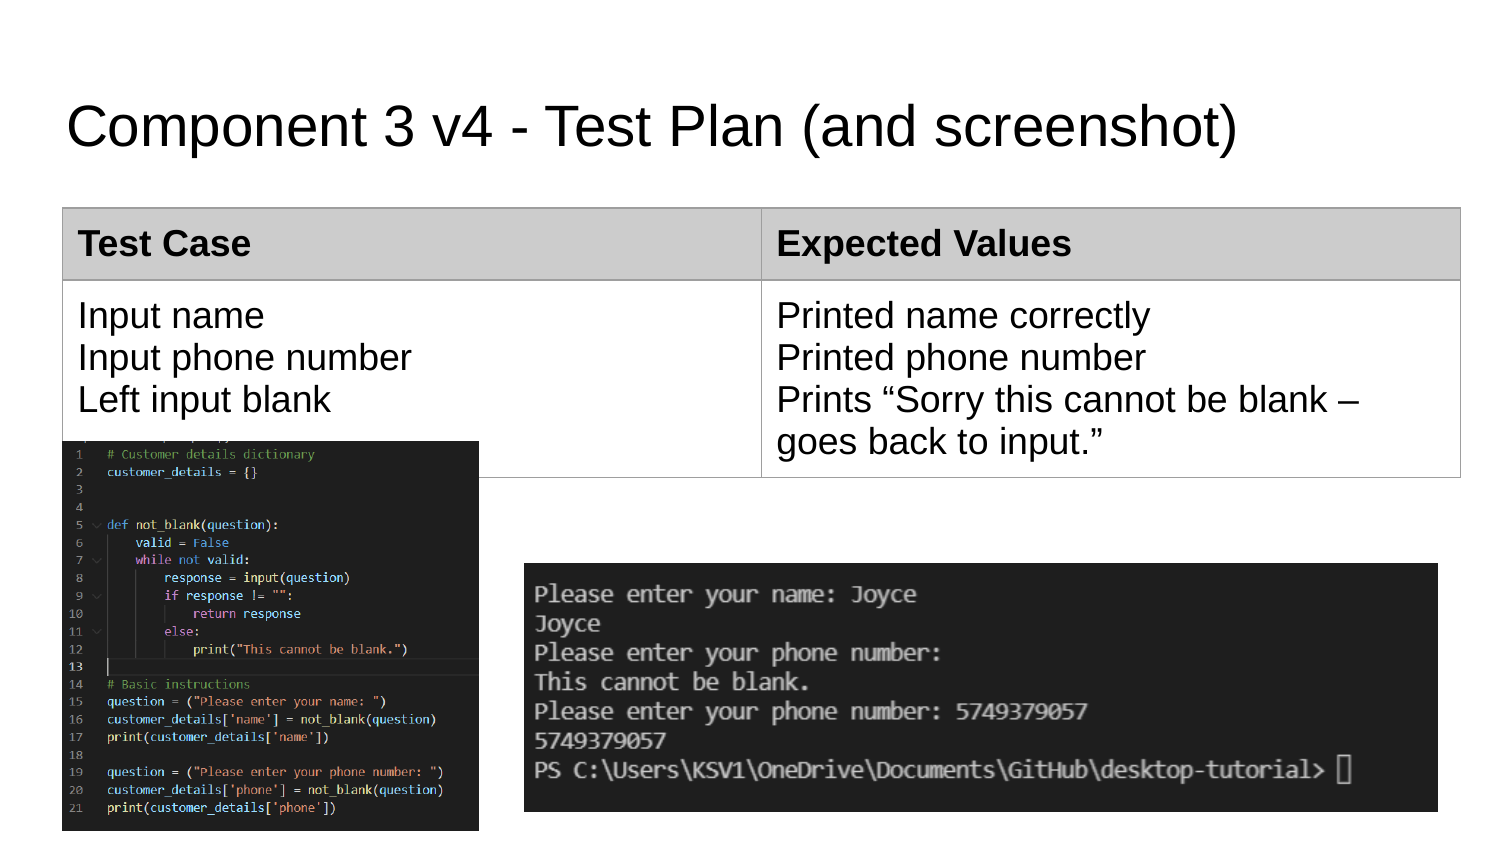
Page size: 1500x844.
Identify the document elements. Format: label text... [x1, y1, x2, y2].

table_header Test Case [63, 209, 761, 279]
picture [524, 562, 1438, 812]
title Component 3 v4 - Test Plan (and screenshot) [51, 72, 1449, 167]
table_header Expected Values [762, 209, 1460, 279]
picture [62, 440, 479, 831]
table_cell Printed name correctly Printed phone number Prints “Sorry this cannot be blank – goes back to input.” [762, 281, 1460, 477]
table_cell Input name Input phone number Left input blank [63, 281, 761, 477]
